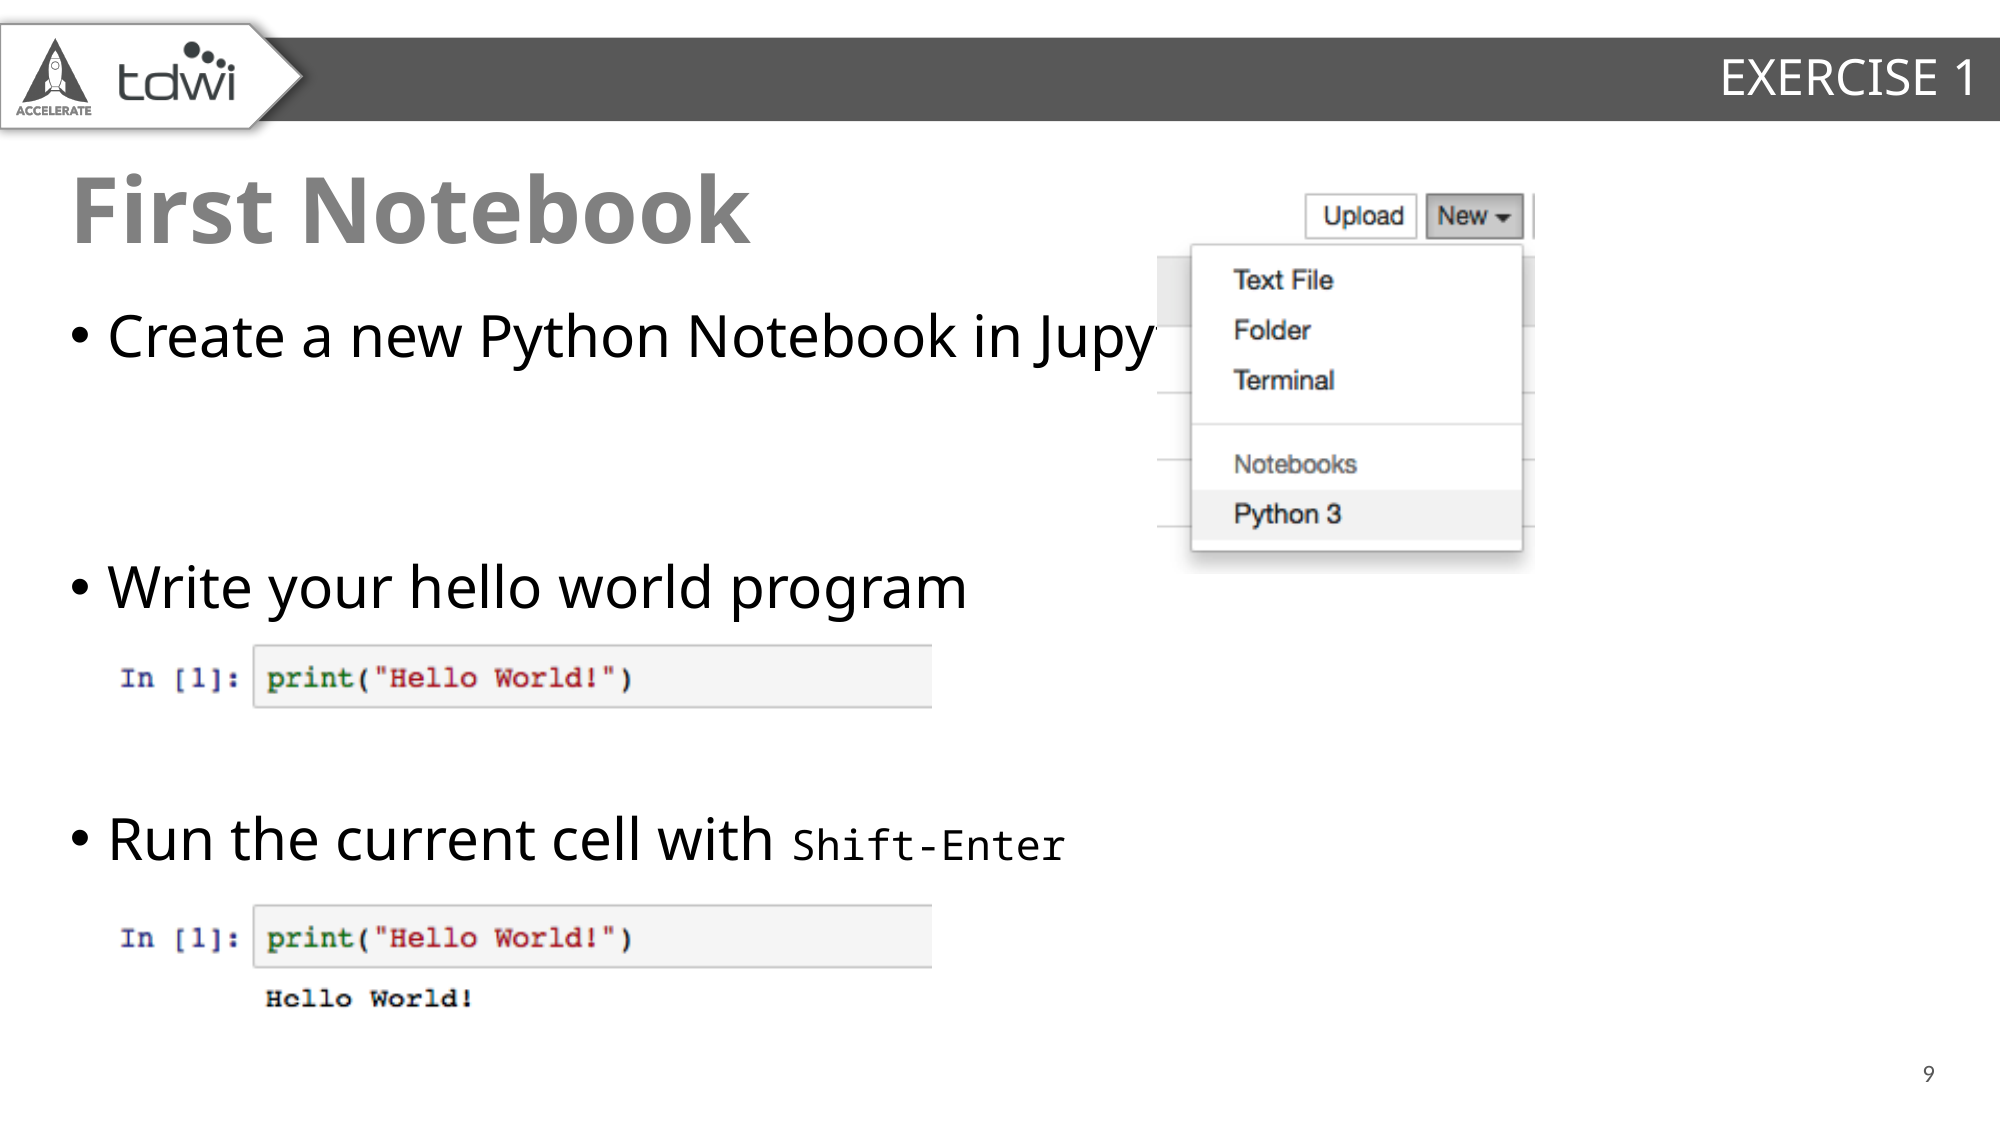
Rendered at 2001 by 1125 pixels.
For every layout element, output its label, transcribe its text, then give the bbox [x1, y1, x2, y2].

title First Notebook [54, 150, 1950, 278]
picture [103, 630, 932, 716]
list Create a new Python Notebook in Jupyter Write your hello world program Run the current cell with Shift-Enter [54, 299, 1950, 1014]
picture [115, 35, 239, 108]
slide_number 9 [1500, 1042, 1950, 1103]
picture [1157, 173, 1535, 574]
picture [103, 890, 932, 1020]
list EXERCISE 1 [1496, 44, 1997, 113]
